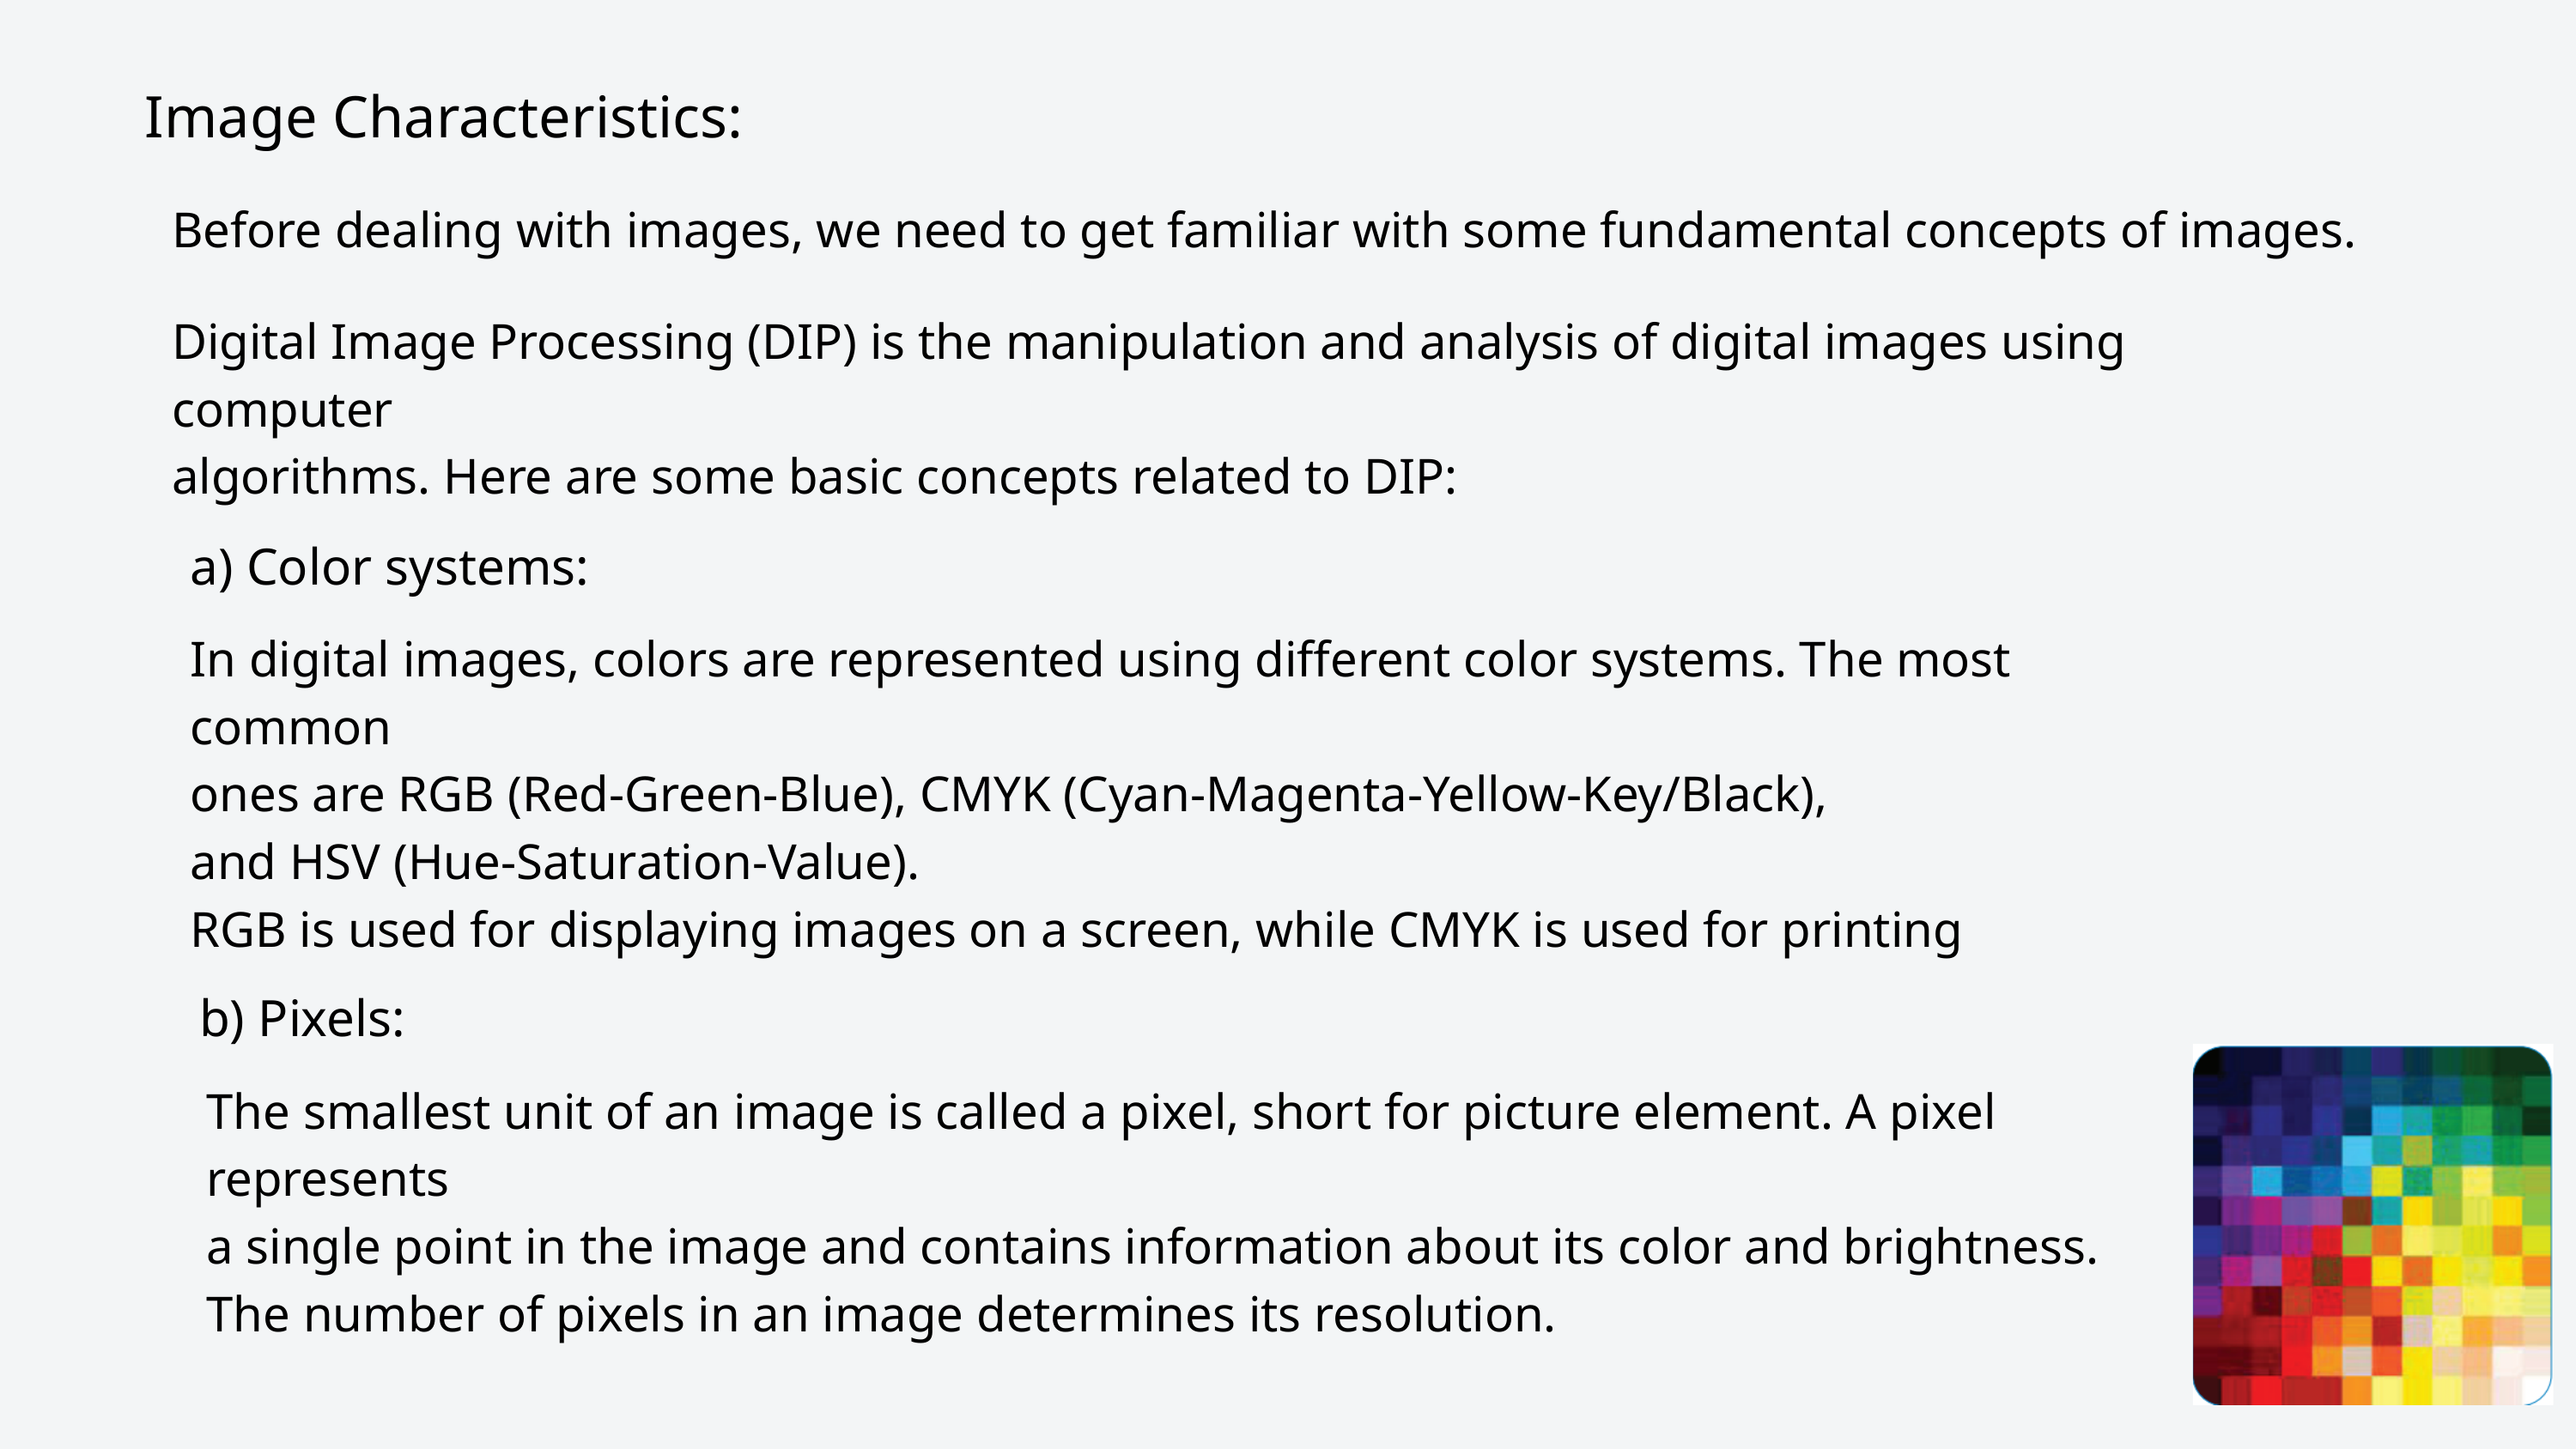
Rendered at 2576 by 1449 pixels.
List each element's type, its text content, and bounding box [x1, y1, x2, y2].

text_box Before dealing with images, we need to get familiar with some fundamental concepts of images. [172, 190, 2432, 258]
text_box [2192, 1044, 2554, 1405]
text_box b) Pixels: [190, 976, 428, 1047]
text_box Digital Image Processing (DIP) is the manipulation and analysis of digital images using computer algorithms. Here are some basic concepts related to DIP: [172, 300, 2263, 505]
text_box In digital images, colors are represented using different color systems. The most common ones are RGB (Red-Green-Blue), CMYK (Cyan-Magenta-Yellow-Key/Black), and HSV (Hue-Saturation-Value). RGB is used for displaying images on a screen, while CMYK is used for printing [190, 618, 2117, 957]
text_box The smallest unit of an image is called a pixel, short for picture element. A pixel represents a single point in the image and contains information about its color and brightness. The number of pixels in an image determines its resolution. [206, 1070, 2152, 1342]
text_box a) Color systems: [190, 524, 919, 595]
text_box Image Characteristics: [144, 69, 1040, 149]
